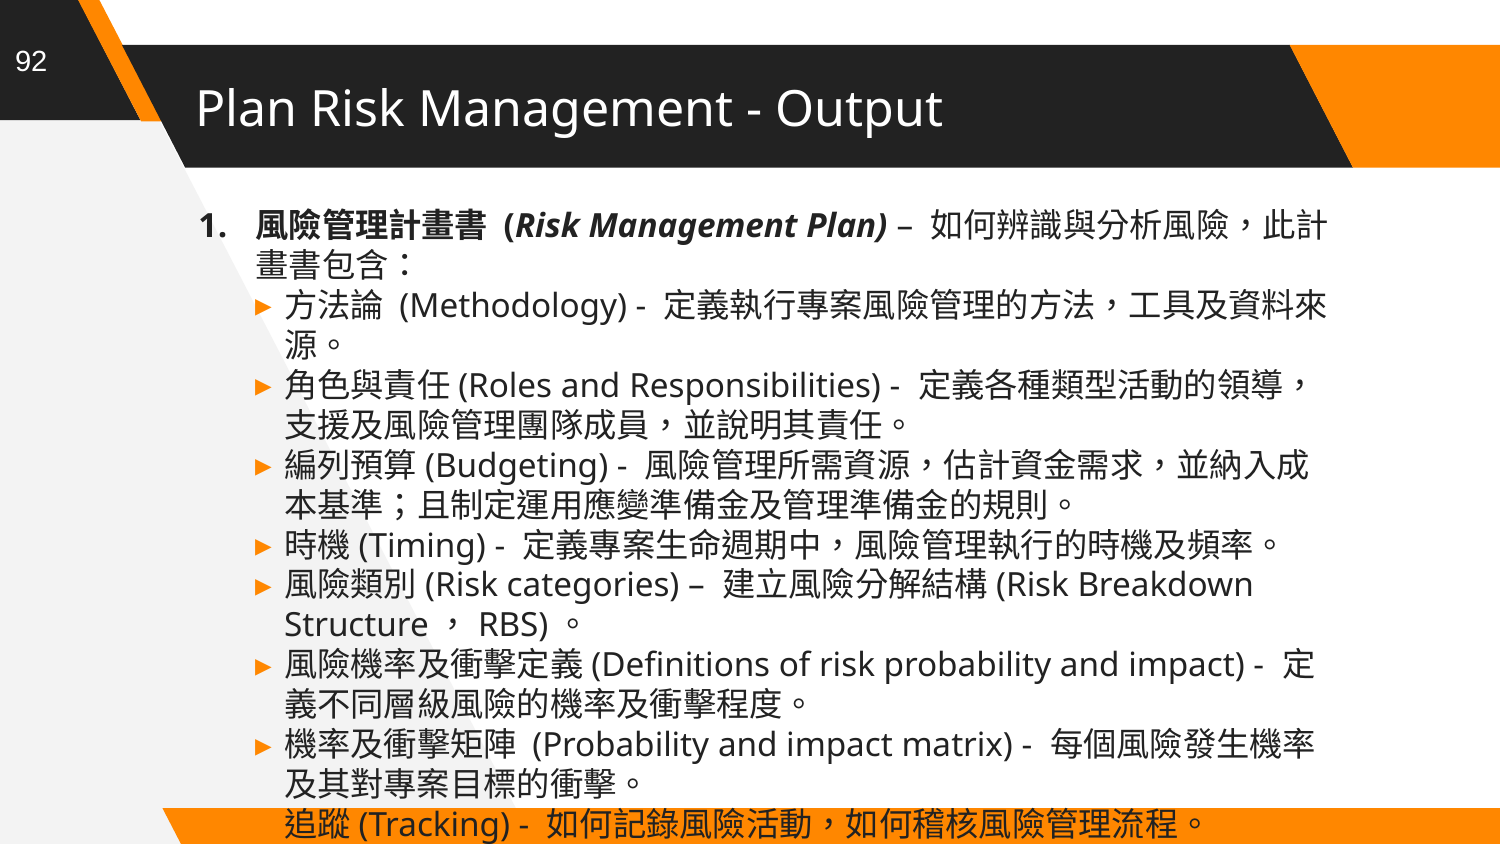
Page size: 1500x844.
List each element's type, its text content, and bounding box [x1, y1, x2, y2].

title Plan Risk Management - Output [180, 44, 1424, 168]
list 風險管理計畫書 (Risk Management Plan) – 如何辨識與分析風險，此計畫書包含： 方法論 (Methodology) - 定義執行專案風險管理的方法，工具及資料來源。 角色與責任(Roles and Responsibilities) - 定義各種類型活動的領導，支援及風險管理團隊成員，並說明其責任。 編列預算(Budgeting) - 風險管理所需資源，估計資金需求，並納入成本基準；且制定運用應變準備金及管理準備金的規則。 時機(Timing) - 定義專案生命週期中，風險管理執行的時機及頻率。 風險類別(Risk categories) – 建立風險分解結構(Risk Breakdown Structure，RBS)。 風險機率及衝擊定義(Definitions of risk probability and impact) - 定義不同層級風險的機率及衝擊程度。 機率及衝擊矩陣 (Probability and impact matrix) - 每個風險發生機率及其對專案目標的衝擊。 追蹤(Tracking) - 如何記錄風險活動，如何稽核風險管理流程。 [180, 189, 1350, 799]
slide_number 92 [0, 0, 98, 121]
